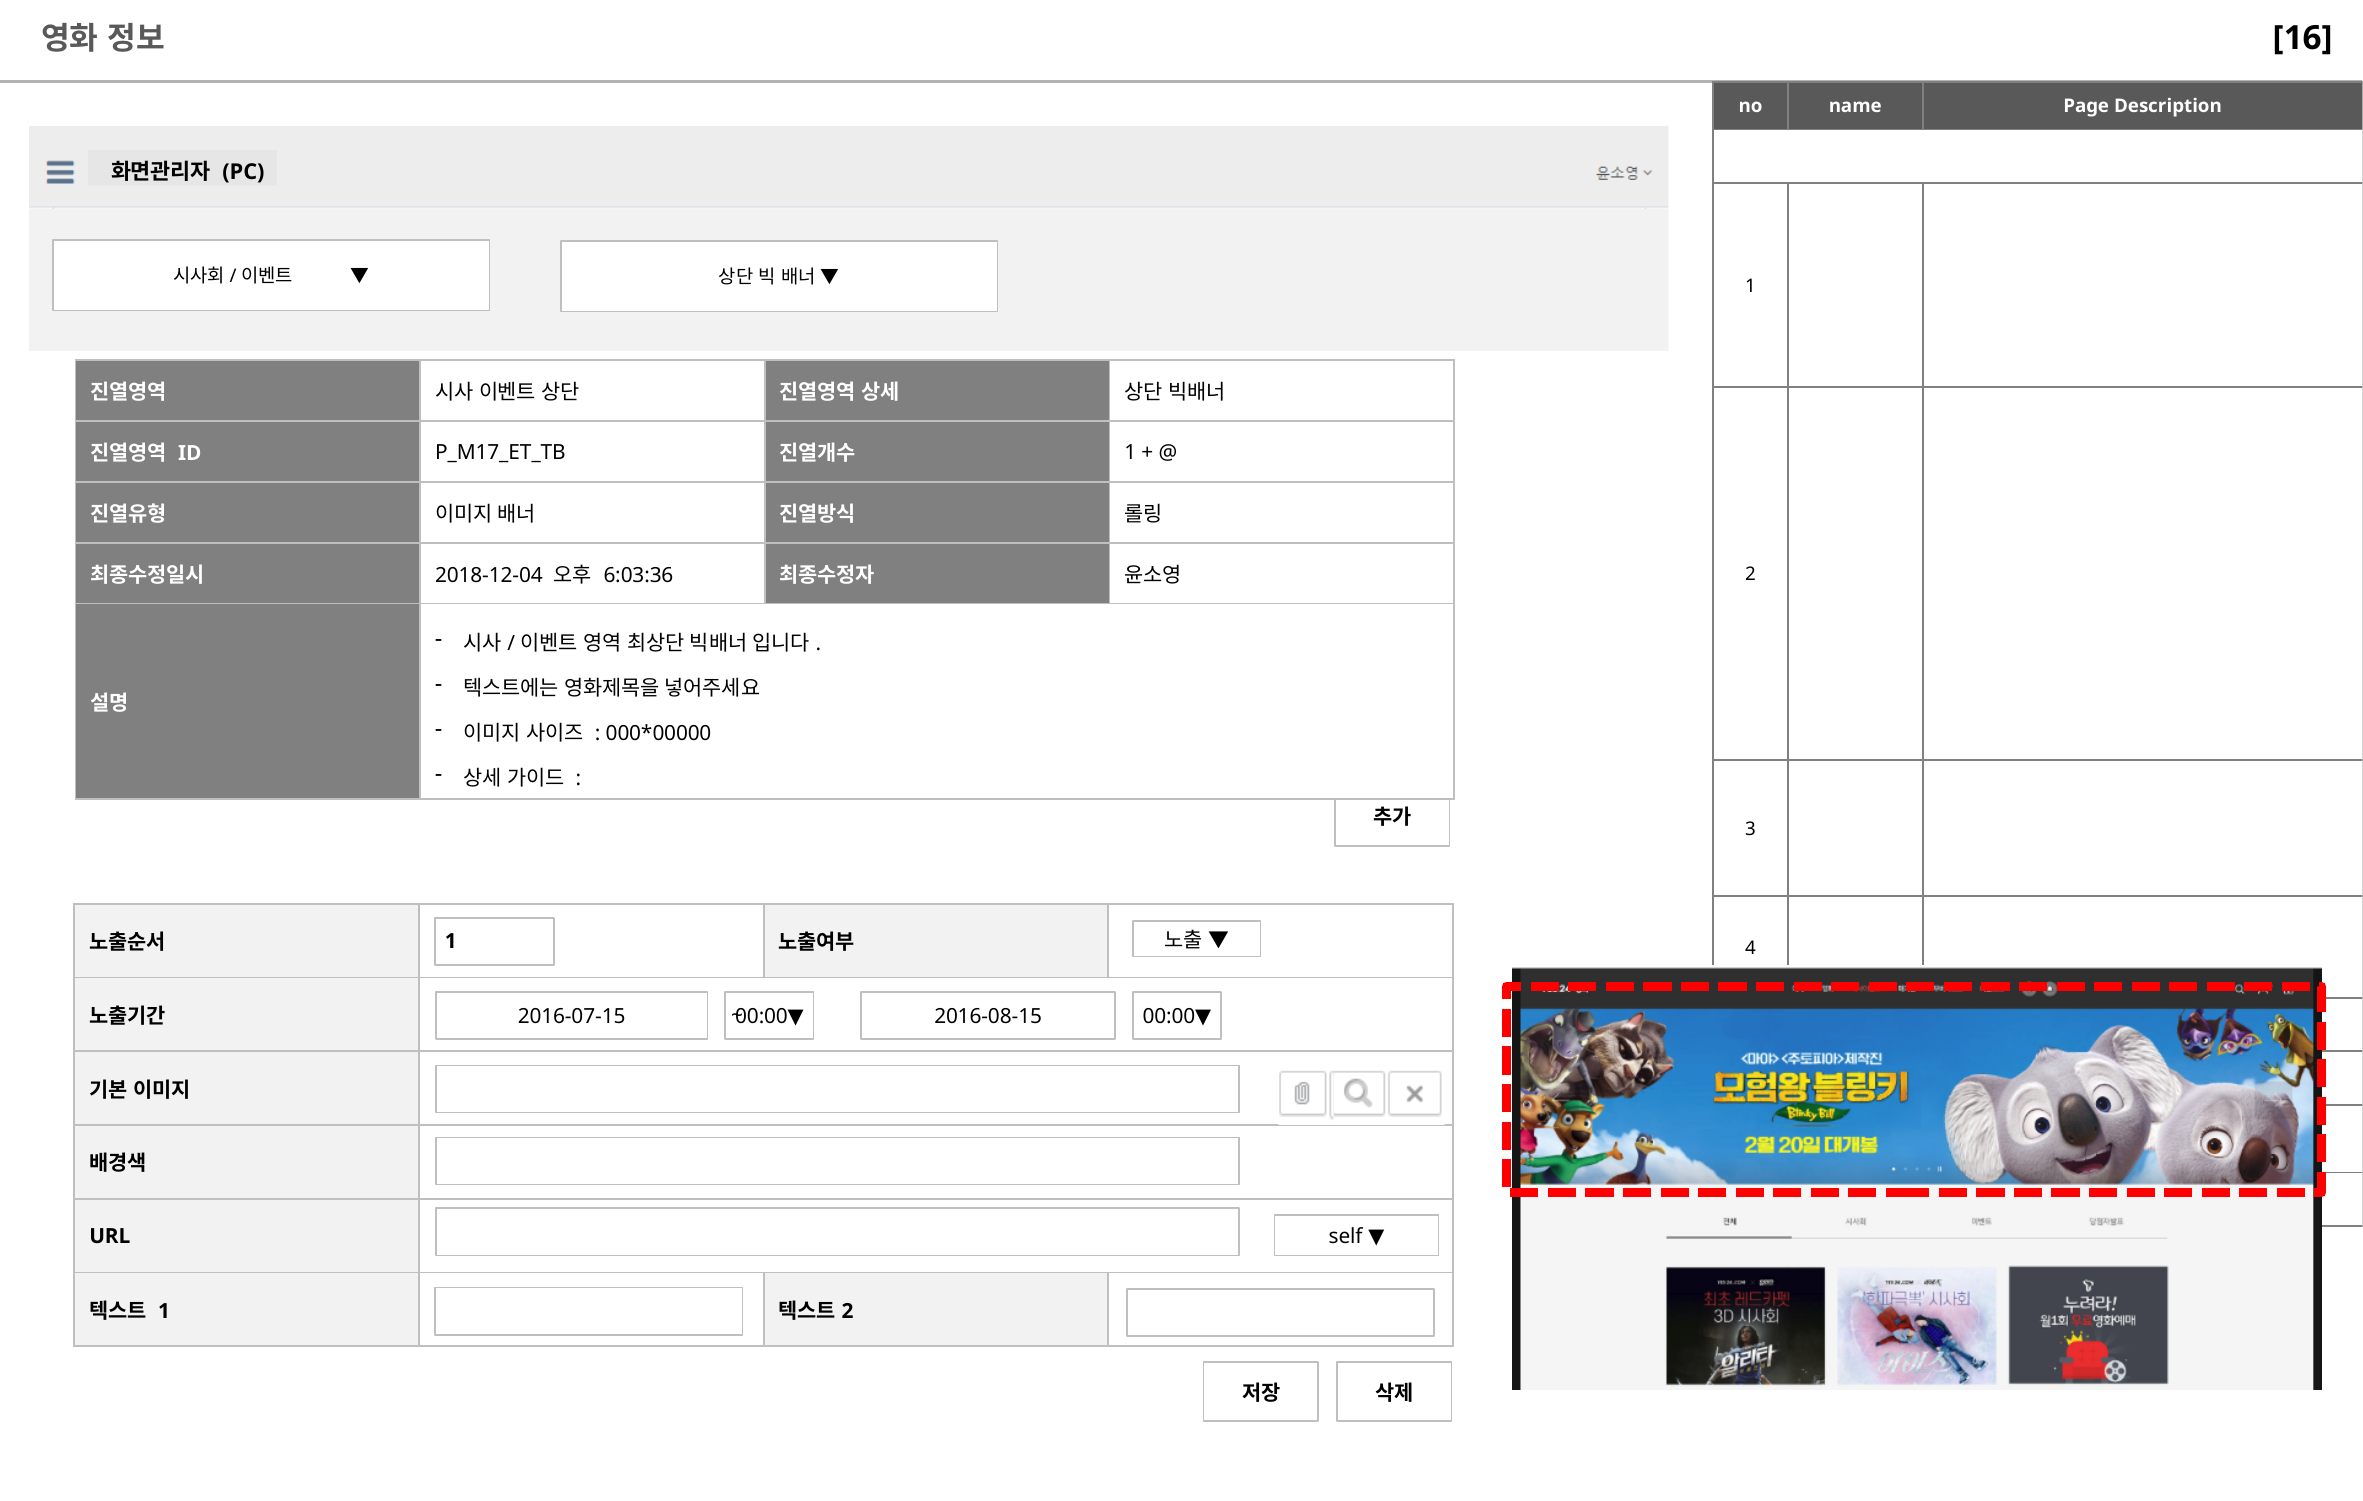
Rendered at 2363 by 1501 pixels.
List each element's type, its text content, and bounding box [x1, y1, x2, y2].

table_cell [1924, 184, 2362, 386]
text_box [435, 1207, 1240, 1256]
text_box [435, 1137, 1240, 1185]
table_cell [420, 1126, 1452, 1198]
table_cell [420, 1273, 763, 1345]
text_box self ▼ [1274, 1214, 1439, 1256]
text_box [434, 917, 555, 966]
table_cell 텍스트2 [765, 1273, 1107, 1345]
table_cell 2 [1714, 388, 1787, 759]
table_header 시사 이벤트 상단 [421, 361, 764, 420]
table_cell 기본 이미지 [75, 1052, 418, 1124]
table_header no [1714, 93, 1787, 129]
table_cell 3 [1714, 761, 1787, 895]
table_header 노출순서 [75, 905, 418, 977]
table_cell 1 [1714, 184, 1787, 386]
text_box [1126, 1288, 1435, 1337]
table_cell 노출기간 [75, 978, 418, 1050]
table_cell [1924, 761, 2362, 895]
table_cell [1924, 897, 2362, 997]
text_box 삭제 [1336, 1361, 1452, 1422]
text_box 노출 ▼ [1132, 920, 1261, 957]
table_header 진열영역 [76, 361, 419, 420]
table_cell 진열방식 [766, 483, 1109, 542]
picture [28, 126, 1669, 349]
text_box 저장 [1203, 1361, 1319, 1422]
table_header Page Description [1924, 93, 2362, 129]
table_cell [420, 1052, 1452, 1124]
table_cell 롤링 [1110, 483, 1453, 542]
table_header 노출여부 [765, 905, 1107, 977]
table_cell 배경색 [75, 1126, 418, 1198]
text_box 추가 [1334, 800, 1450, 847]
text_box 00:00▼ [724, 991, 814, 1040]
table_cell [1789, 761, 1922, 895]
picture [1278, 1065, 1445, 1126]
table_cell [2327, 999, 2362, 1050]
table_cell 최종수정일시 [76, 544, 419, 603]
table_header [1109, 905, 1452, 977]
table_cell 1 + @ [1110, 422, 1453, 481]
table_cell [1924, 388, 2362, 759]
table_cell [1109, 1273, 1452, 1345]
table_cell 2018-12-04 오후 6:03:36 [421, 544, 764, 603]
table_cell URL [75, 1200, 418, 1272]
table_header name [1789, 93, 1922, 129]
text_box [435, 1065, 1240, 1113]
text_box 00:00▼ [1132, 991, 1222, 1040]
table_cell [1789, 184, 1922, 386]
text_box 2016-07-15 [435, 991, 708, 1040]
table_cell 최종수정자 [766, 544, 1109, 603]
table_cell [2327, 1052, 2362, 1104]
table_cell 진열유형 [76, 483, 419, 542]
picture [1511, 965, 2323, 1391]
table_cell 진열영역 ID [76, 422, 419, 481]
table_cell 시사/이벤트 영역 최상단 빅배너 입니다. 텍스트에는 영화제목을 넣어주세요 이미지 사이즈 : 000*00000 상세 가이드 : [421, 604, 1453, 798]
table_cell 4 [1714, 897, 1787, 963]
table_header 1 [420, 905, 763, 977]
table_cell [2327, 1106, 2362, 1172]
text_box 영화 정보 [17, 6, 1766, 68]
table_cell 윤소영 [1110, 544, 1453, 603]
table_cell P_M17_ET_TB [421, 422, 764, 481]
text_box 2016-08-15 [860, 991, 1116, 1040]
table_cell ~ [420, 978, 1452, 1050]
table_cell 진열개수 [766, 422, 1109, 481]
table_cell 설명 [76, 604, 419, 798]
slide_number [16] [2253, 6, 2352, 76]
table_cell [1789, 897, 1922, 963]
table_cell [1789, 388, 1922, 759]
table_header 진열영역 상세 [766, 361, 1109, 420]
table_header 상단 빅배너 [1110, 361, 1453, 420]
table_cell [1714, 130, 2362, 182]
table_cell 텍스트 1 [75, 1273, 418, 1345]
table_cell [2327, 1173, 2362, 1225]
text_box [434, 1287, 743, 1336]
table_cell [420, 1200, 1452, 1272]
table_cell 이미지 배너 [421, 483, 764, 542]
